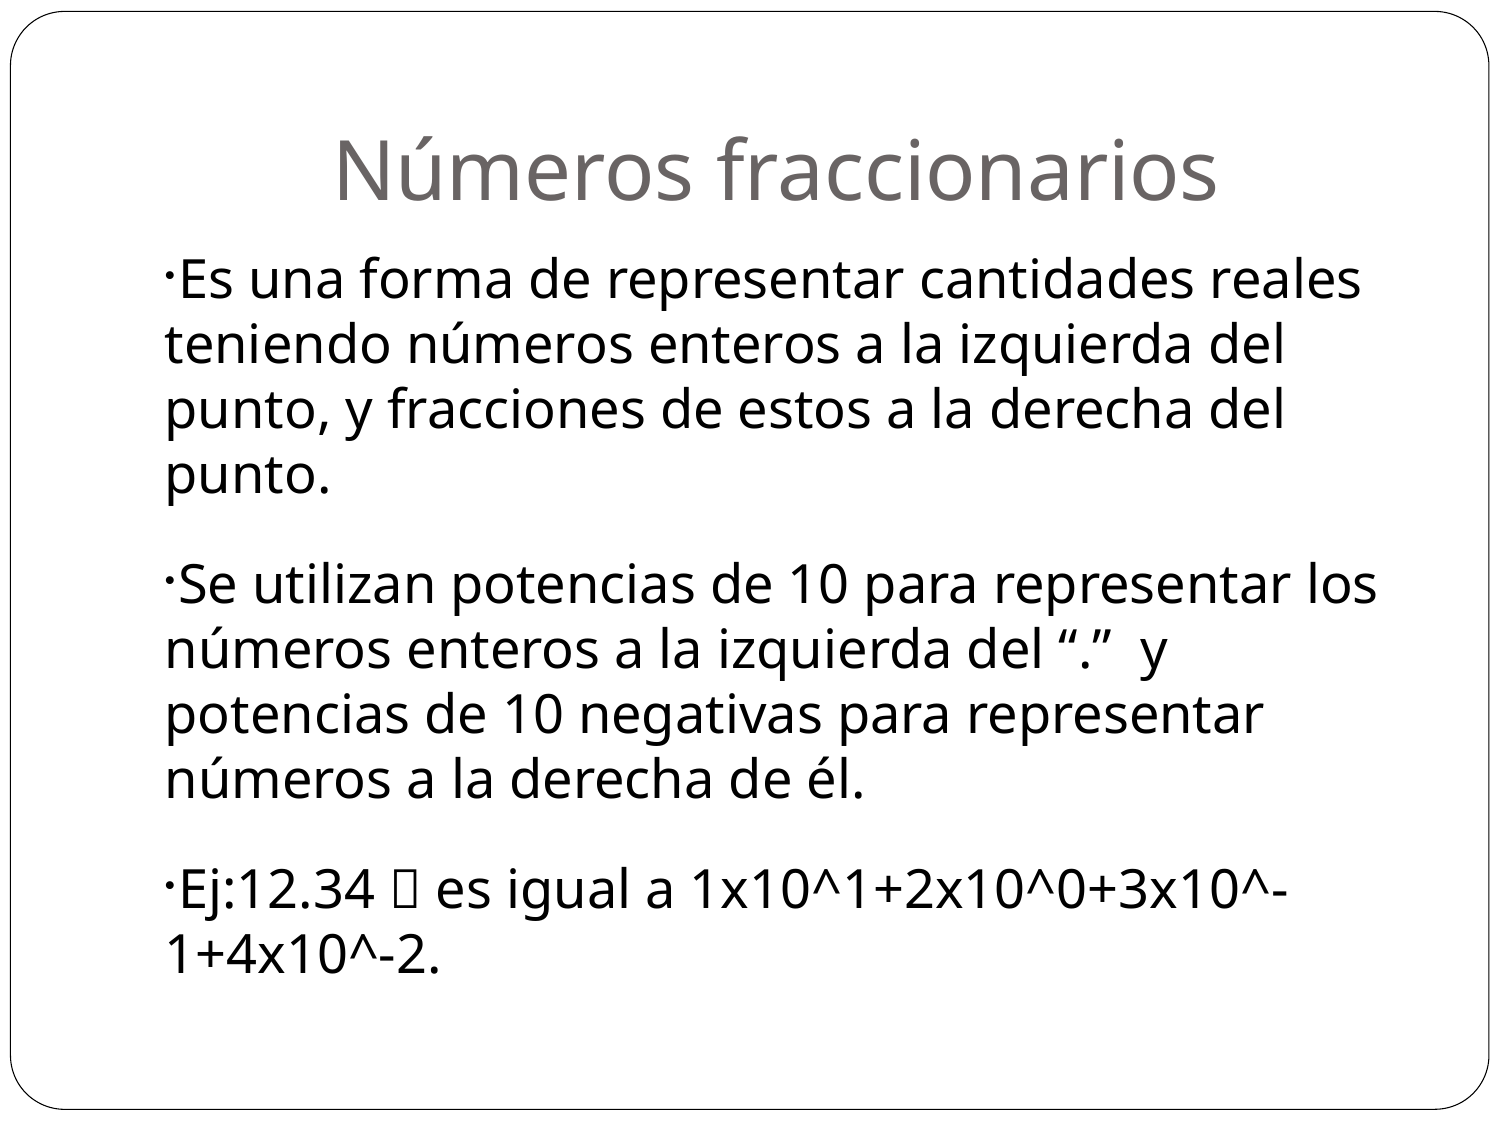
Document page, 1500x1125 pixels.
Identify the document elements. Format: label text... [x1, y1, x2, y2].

text_box Es una forma de representar cantidades reales teniendo números enteros a la izquierda del punto, y fracciones de estos a la derecha del punto. Se utilizan potencias de 10 para representar los números enteros a la izquierda del “.” y potencias de 10 negativas para representar números a la derecha de él. Ej:12.34  es igual a 1x10^1+2x10^0+3x10^-1+4x10^-2. [150, 237, 1425, 1013]
text_box Números fraccionarios [150, 45, 1425, 233]
